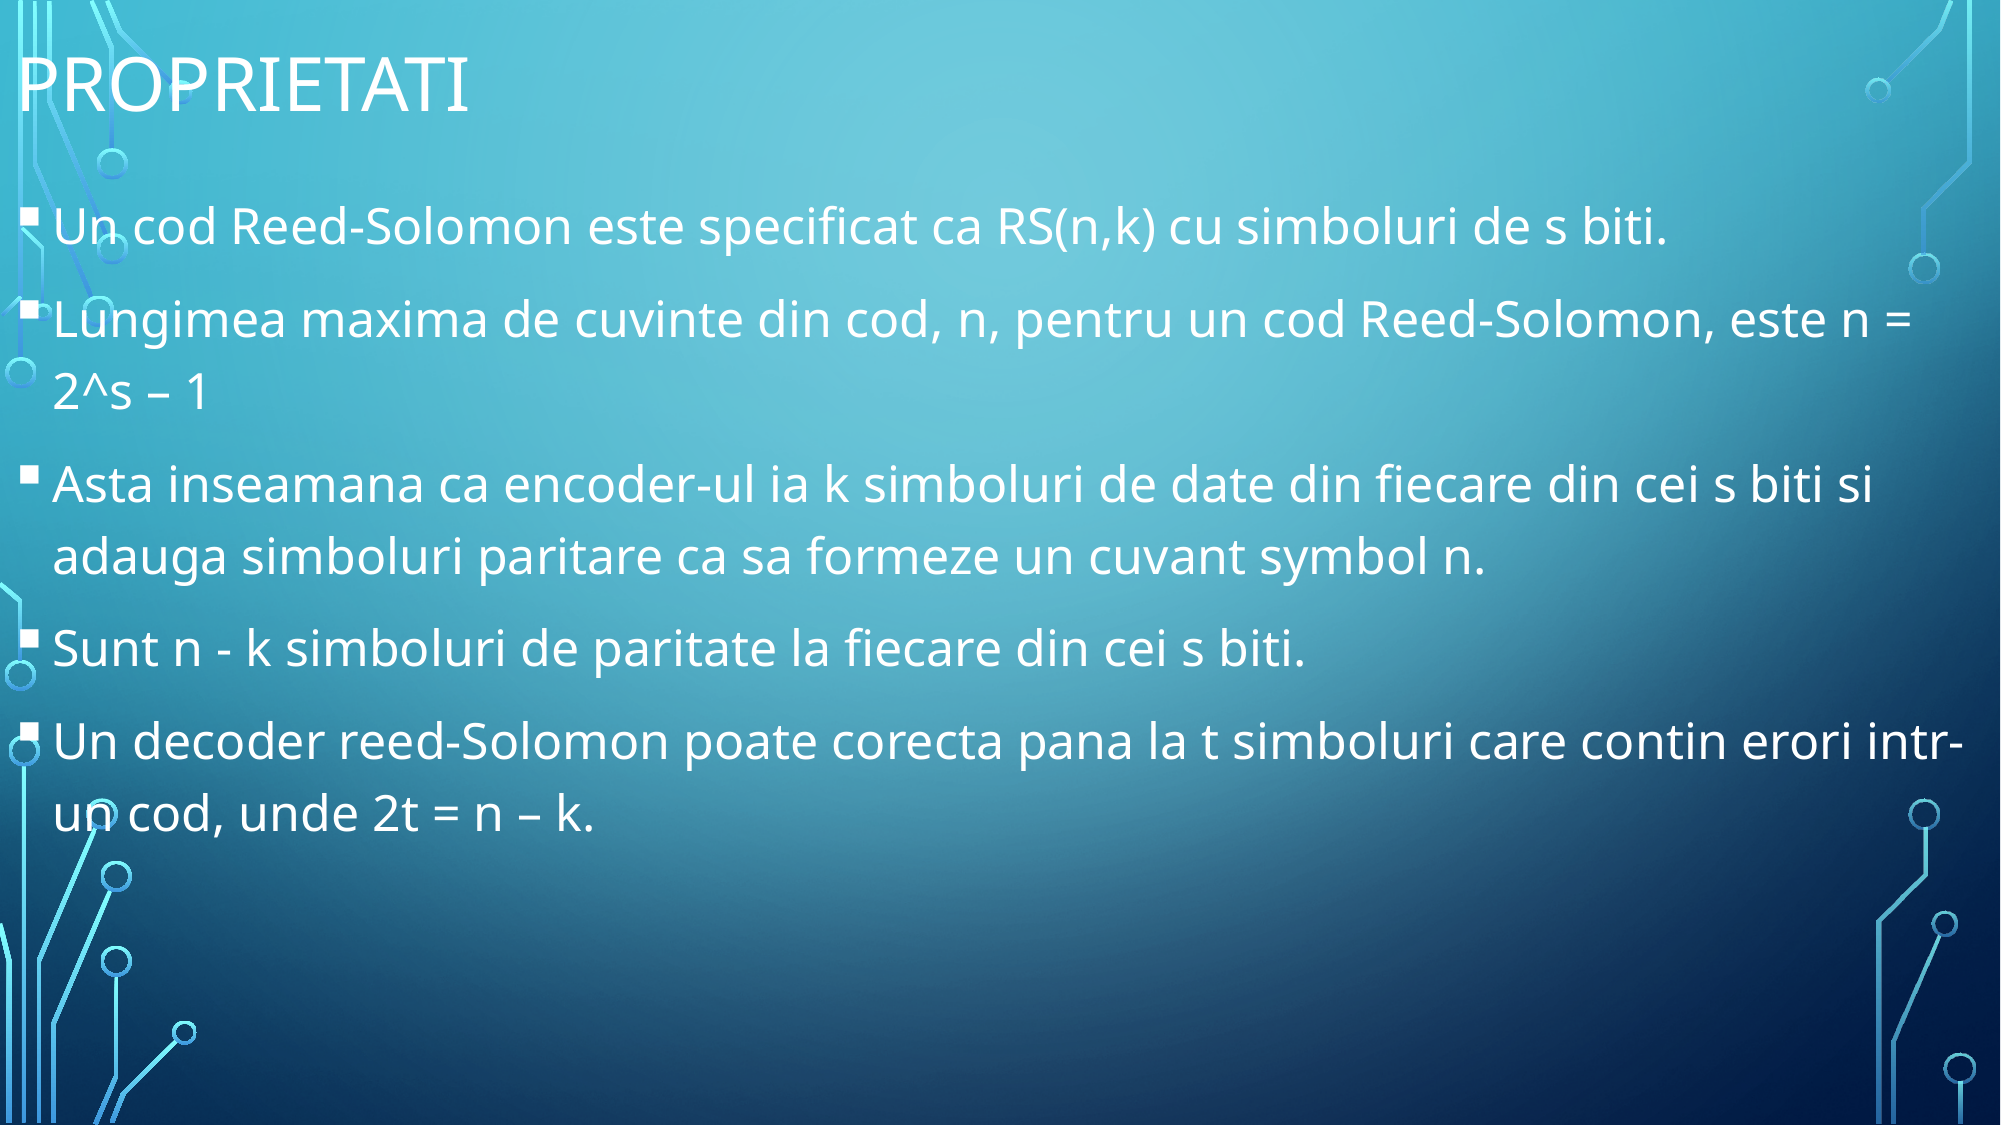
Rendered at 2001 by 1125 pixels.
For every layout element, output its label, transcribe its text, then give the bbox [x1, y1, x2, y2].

title Proprietati [0, 0, 2000, 174]
list Un cod Reed-Solomon este specificat ca RS(n,k) cu simboluri de s biti. Lungimea maxima de cuvinte din cod, n, pentru un cod Reed-Solomon, este n = 2^s – 1 Asta inseamana ca encoder-ul ia k simboluri de date din fiecare din cei s biti si adauga simboluri paritare ca sa formeze un cuvant symbol n. Sunt n - k simboluri de paritate la fiecare din cei s biti. Un decoder reed-Solomon poate corecta pana la t simboluri care contin erori intr-un cod, unde 2t = n – k. [0, 174, 2000, 1125]
